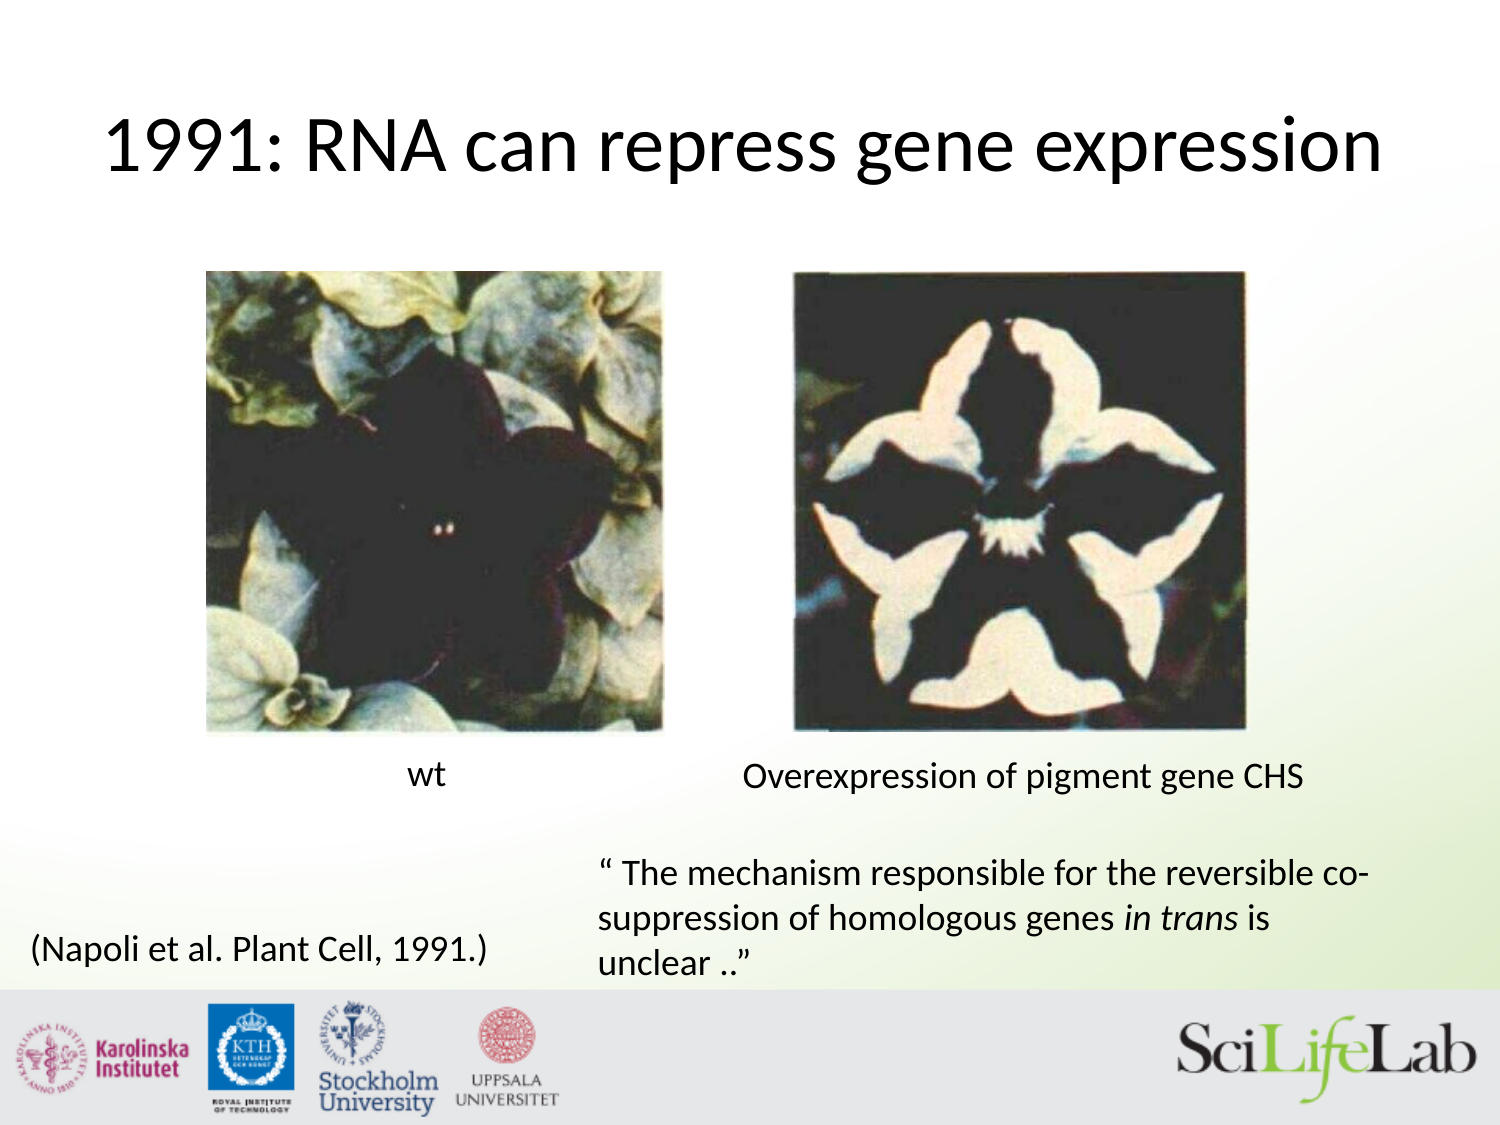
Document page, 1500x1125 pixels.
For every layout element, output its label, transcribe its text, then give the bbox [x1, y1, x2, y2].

text_box Overexpression of pigment gene CHS [727, 743, 1353, 803]
title 1991: RNA can repress gene expression [15, 45, 1472, 233]
text_box wt [392, 746, 482, 802]
picture [790, 271, 1250, 732]
picture [206, 271, 666, 737]
text_box “ The mechanism responsible for the reversible co-suppression of homologous genes in trans is unclear ..” [582, 840, 1444, 991]
text_box (Napoli et al. Plant Cell, 1991.) [15, 916, 557, 976]
